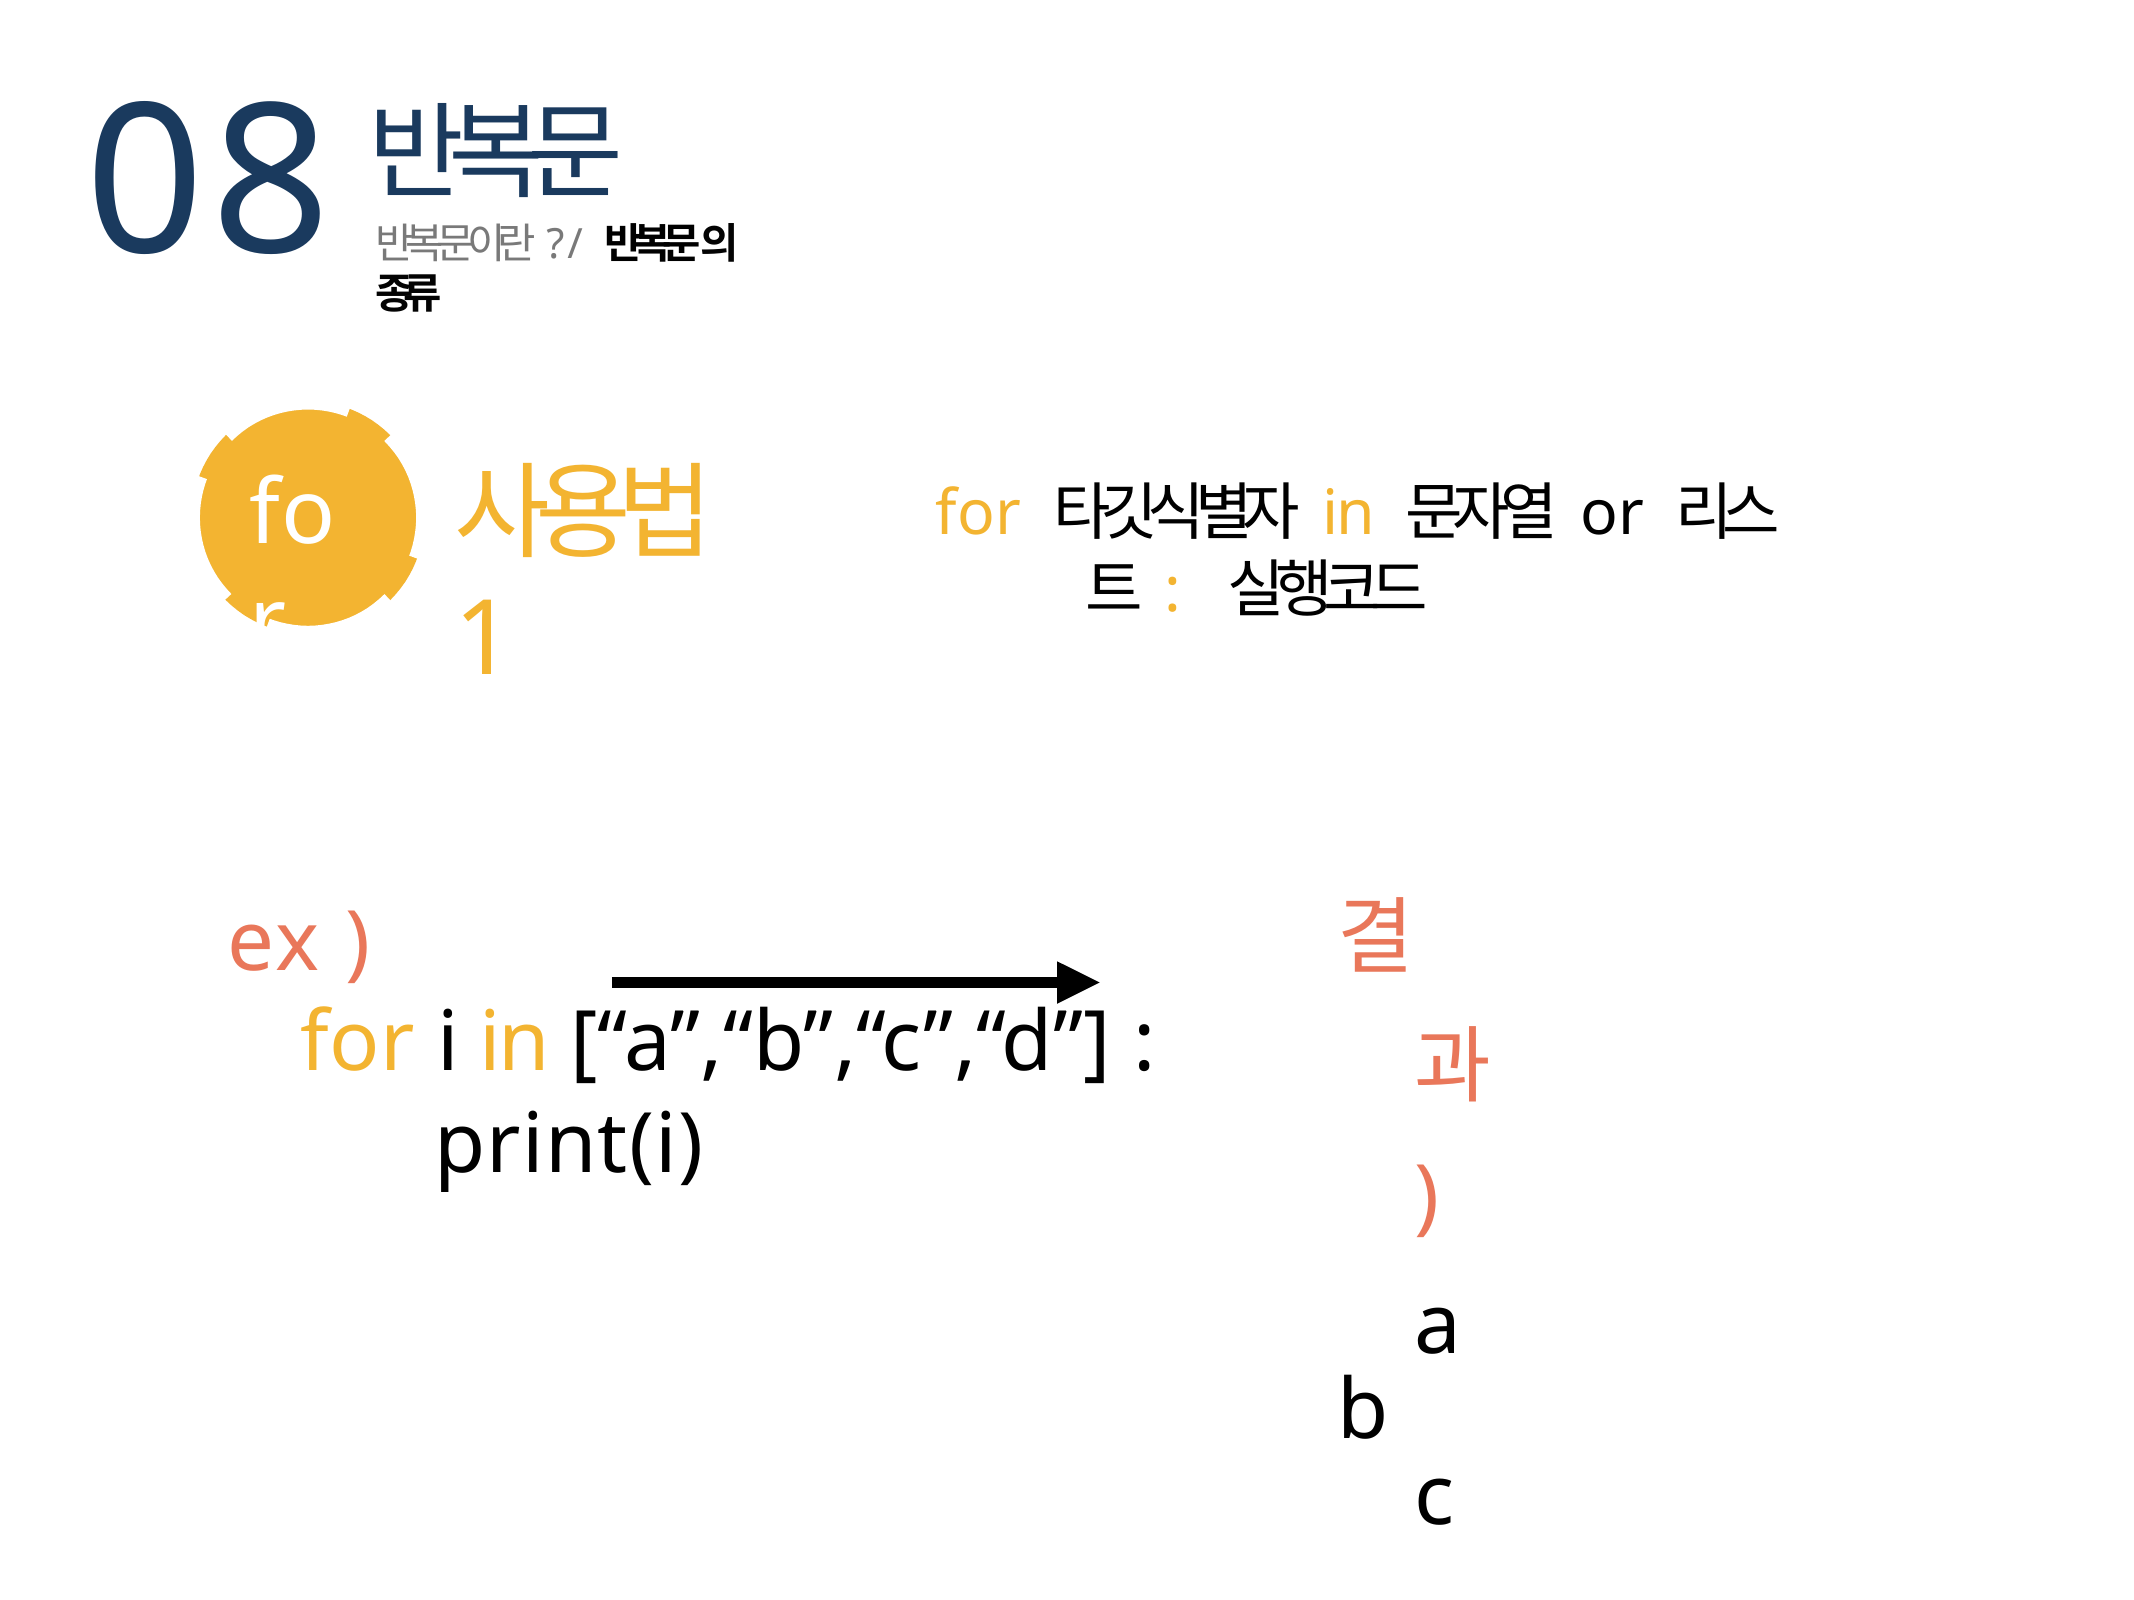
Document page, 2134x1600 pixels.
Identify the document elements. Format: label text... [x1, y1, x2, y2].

text_box 결과 ) a b c d [1335, 854, 1539, 1600]
text_box for 타깃식별자 in 문자열 or 리스트 : 실행코드 [933, 470, 1840, 624]
text_box 반복문 반복문이란? / 반복문의 종류 [368, 85, 801, 317]
text_box ex ) [225, 887, 378, 988]
text_box for i in [“a”,“b”,“c”,“d”] : print(i) [297, 985, 1168, 1190]
text_box 08 for [83, 43, 368, 670]
text_box [1057, 961, 1100, 1004]
text_box [368, 417, 425, 618]
text_box 사용법 1 [452, 445, 798, 696]
